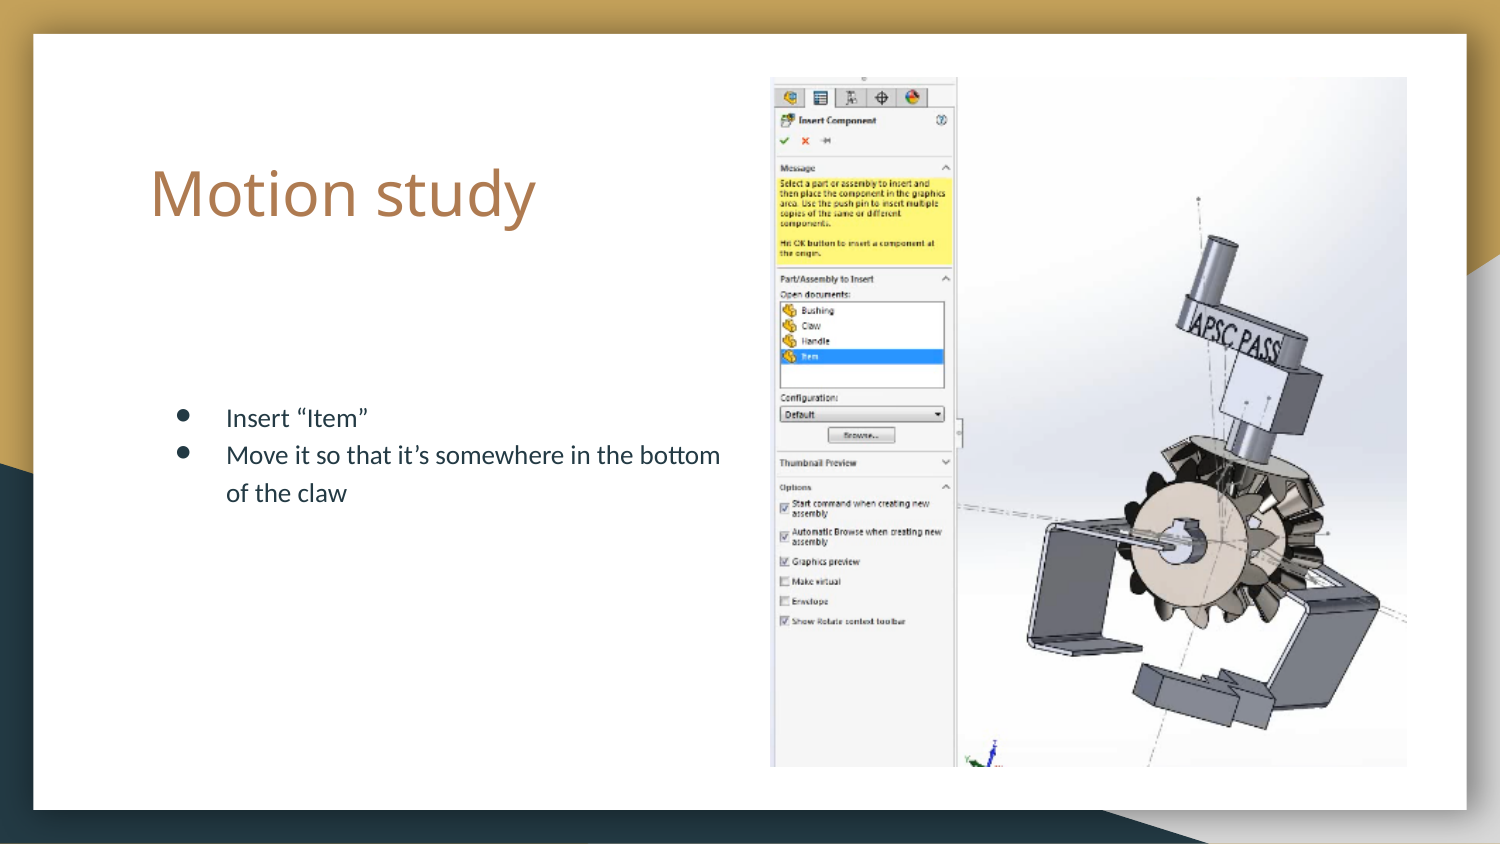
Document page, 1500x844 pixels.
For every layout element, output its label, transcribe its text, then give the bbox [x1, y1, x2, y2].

picture [770, 76, 1407, 767]
list Insert “Item” Move it so that it’s somewhere in the bottom of the claw [136, 380, 745, 729]
title Motion study [134, 138, 743, 366]
